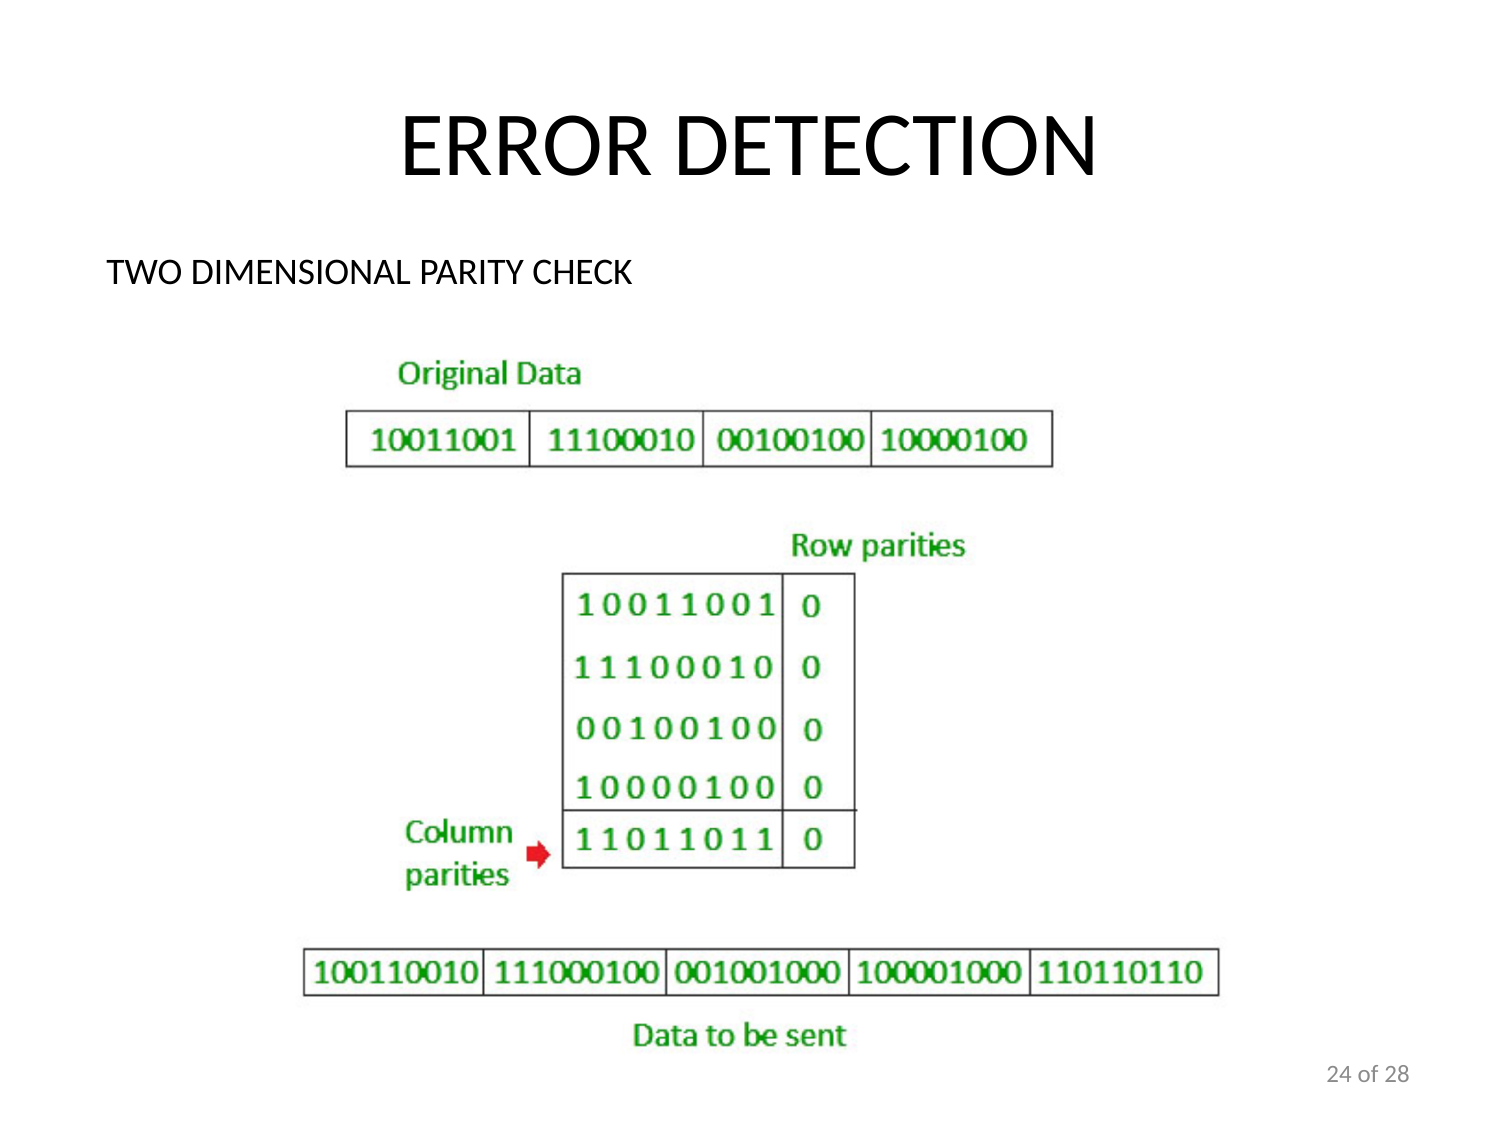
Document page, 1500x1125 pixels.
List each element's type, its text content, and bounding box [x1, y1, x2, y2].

text_box Two Dimensional Parity Check [91, 239, 648, 300]
title Error Detection [75, 45, 1425, 233]
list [246, 329, 1254, 1073]
slide_number 24 of 28 [1074, 1042, 1425, 1103]
